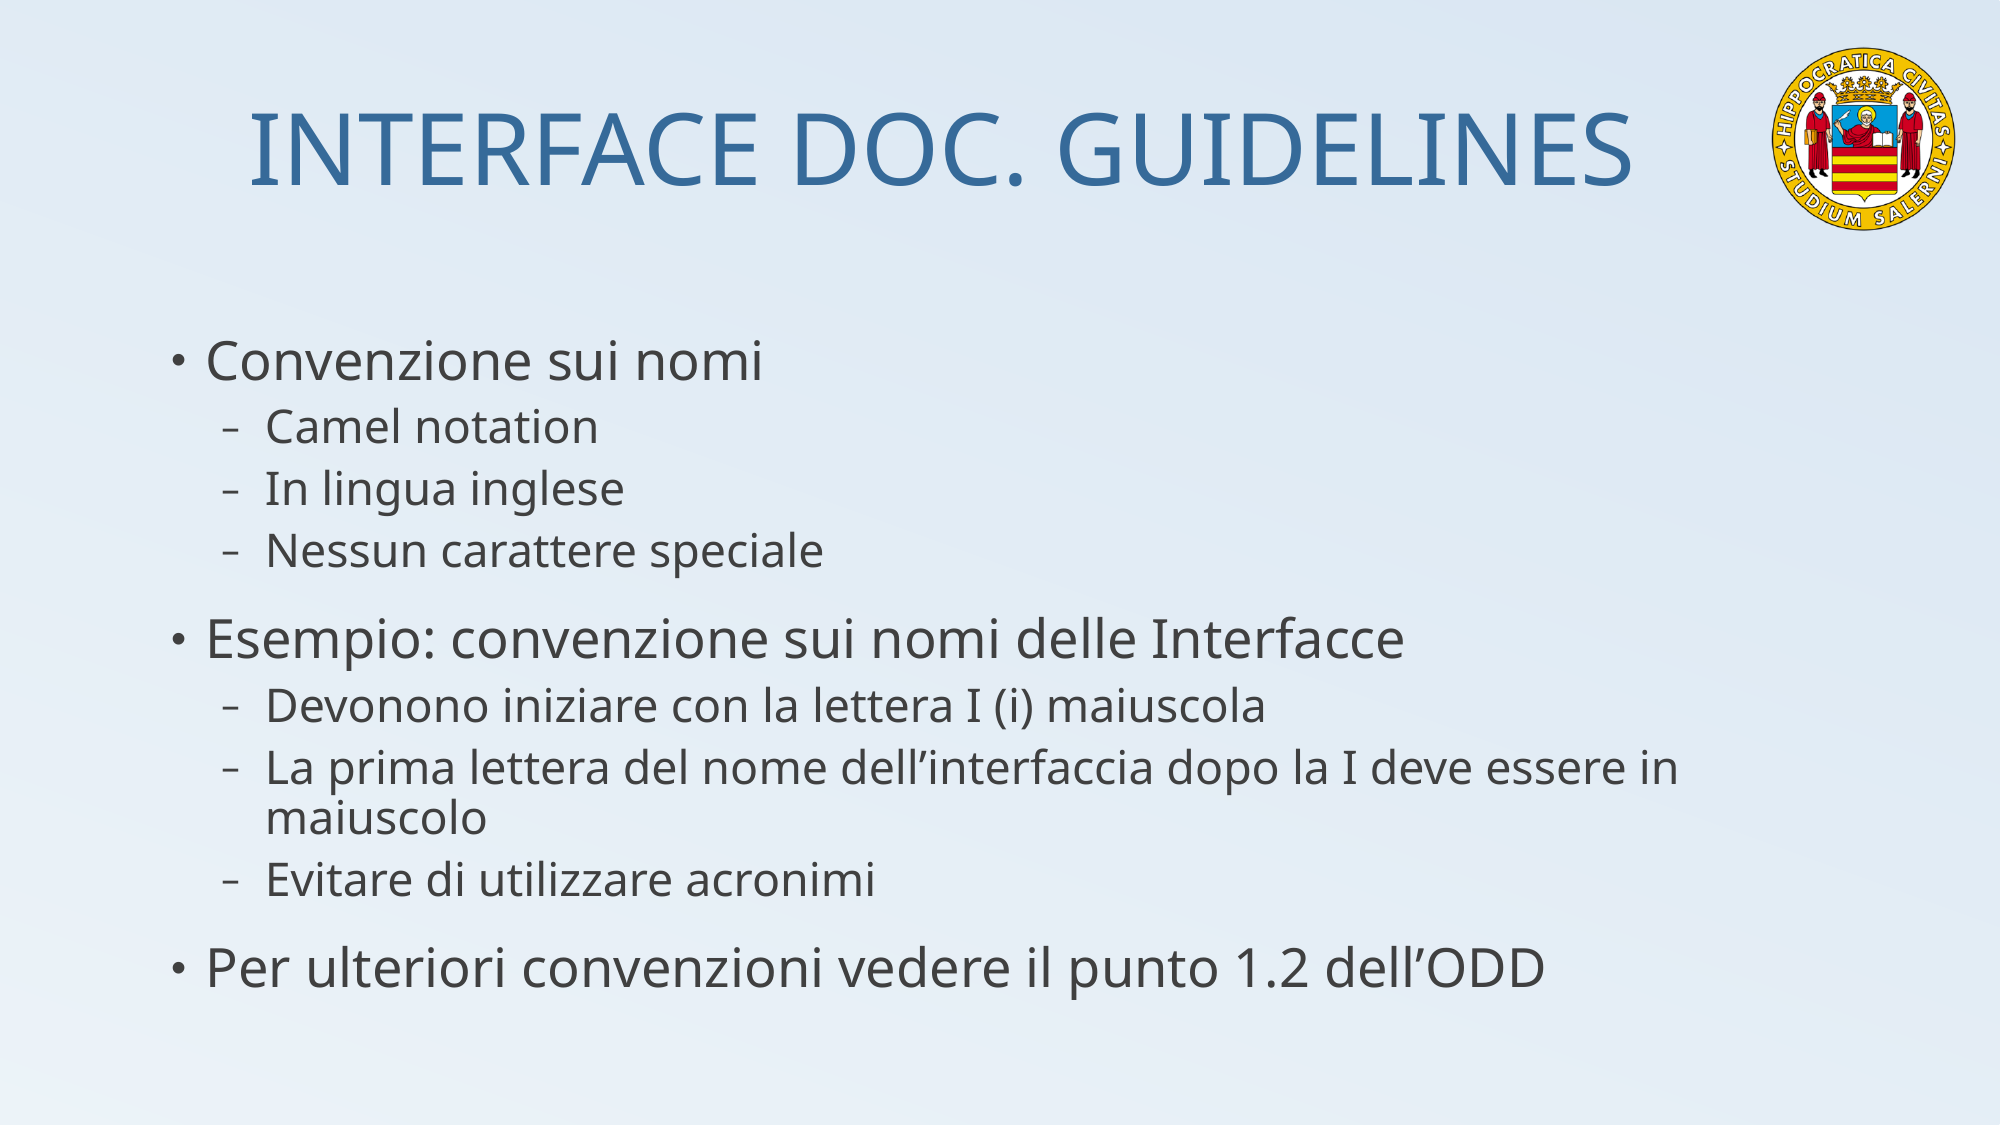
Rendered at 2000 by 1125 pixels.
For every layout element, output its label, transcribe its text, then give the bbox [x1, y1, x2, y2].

text_box INTERFACE DOC. GUIDELINES [233, 78, 1652, 213]
picture [1767, 42, 1959, 234]
list Convenzione sui nomi Camel notation In lingua inglese Nessun carattere speciale Esempio: convenzione sui nomi delle Interfacce Devonono iniziare con la lettera I (i) maiuscola La prima lettera del nome dell’interfaccia dopo la I deve essere in maiuscolo Evitare di utilizzare acronimi Per ulteriori convenzioni vedere il punto 1.2 dell’ODD [155, 326, 1844, 1014]
